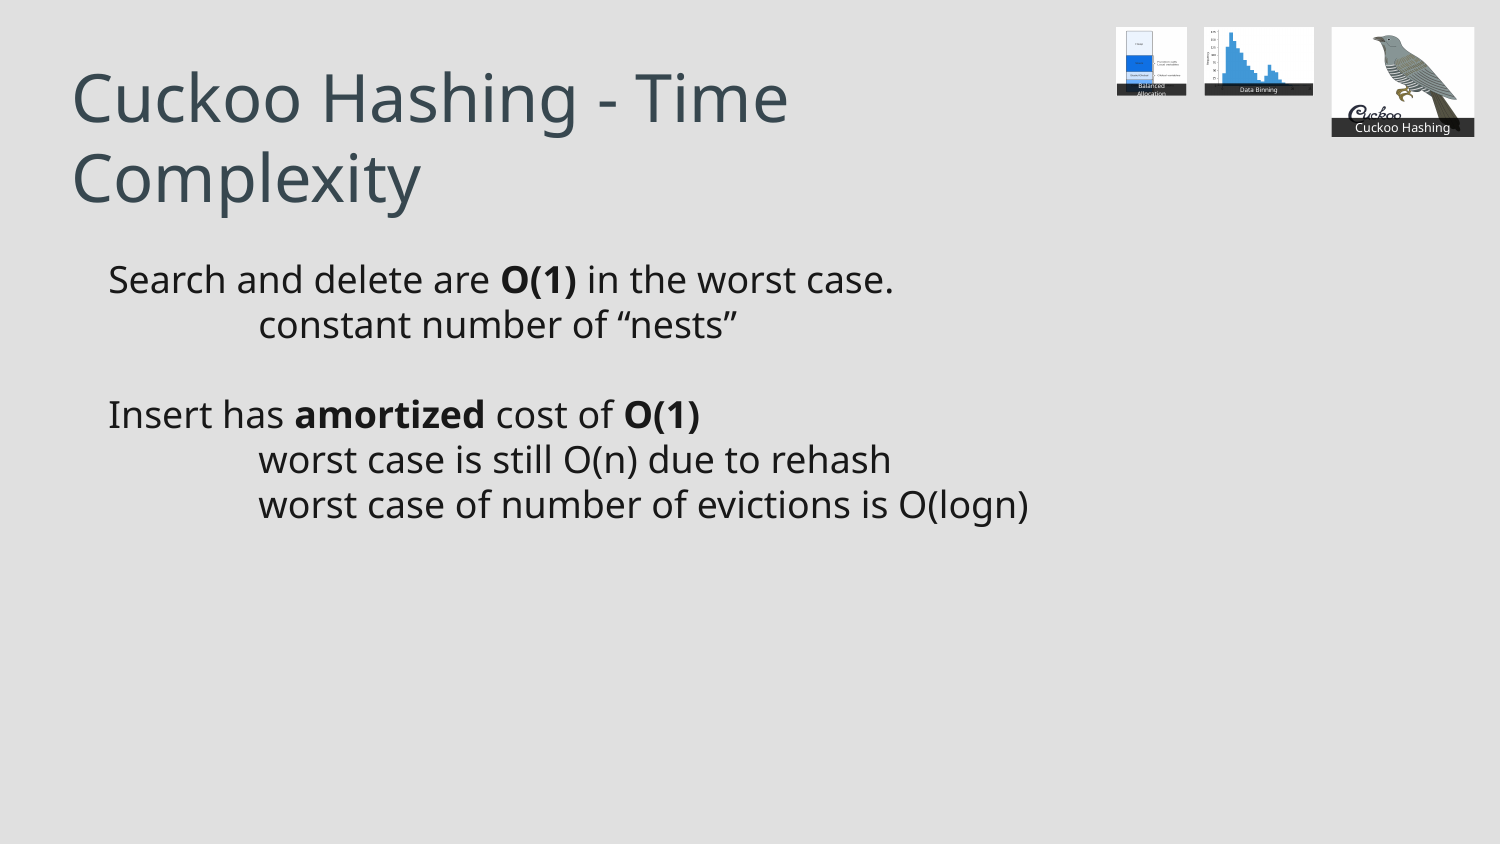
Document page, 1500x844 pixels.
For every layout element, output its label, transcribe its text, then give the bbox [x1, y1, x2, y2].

title Cuckoo Hashing - Time Complexity [56, 40, 998, 167]
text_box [1331, 26, 1475, 138]
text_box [1116, 26, 1187, 96]
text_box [1204, 26, 1314, 96]
text_box Search and delete are O(1) in the worst case. constant number of “nests” Insert has amortized cost of O(1) worst case is still O(n) due to rehash worst case of number of evictions is O(logn) [93, 241, 1407, 760]
